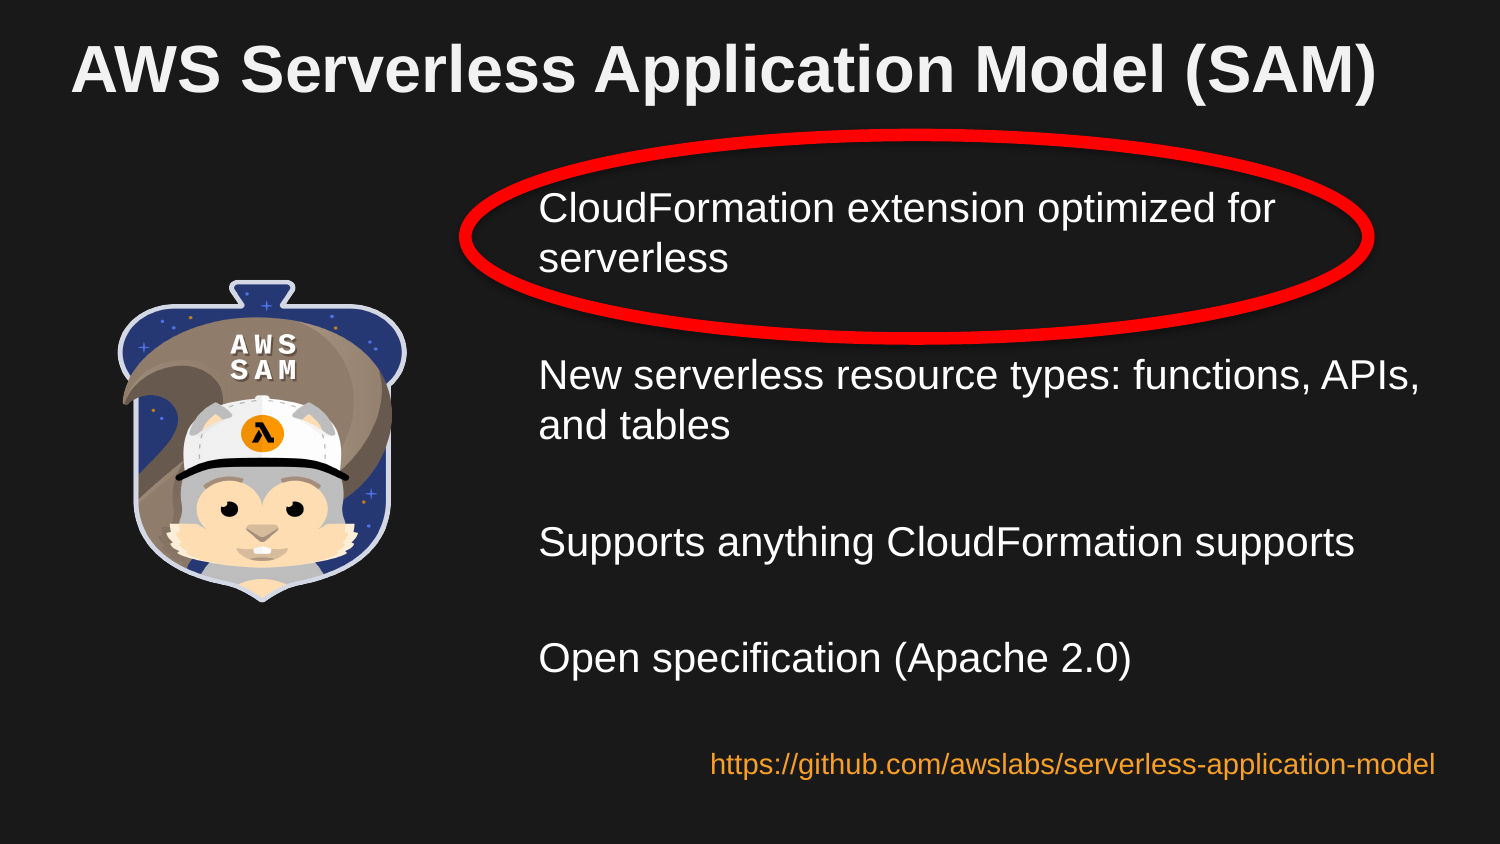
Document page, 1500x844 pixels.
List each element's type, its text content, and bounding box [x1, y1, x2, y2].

text_box [509, 134, 1370, 340]
picture [22, 134, 503, 719]
title AWS Serverless Application Model (SAM) [55, 18, 1402, 109]
list CloudFormation extension optimized for serverless New serverless resource types: functions, APIs, and tables Supports anything CloudFormation supports Open specification (Apache 2.0) https://github.com/awslabs/serverless-application-model [523, 173, 1452, 727]
